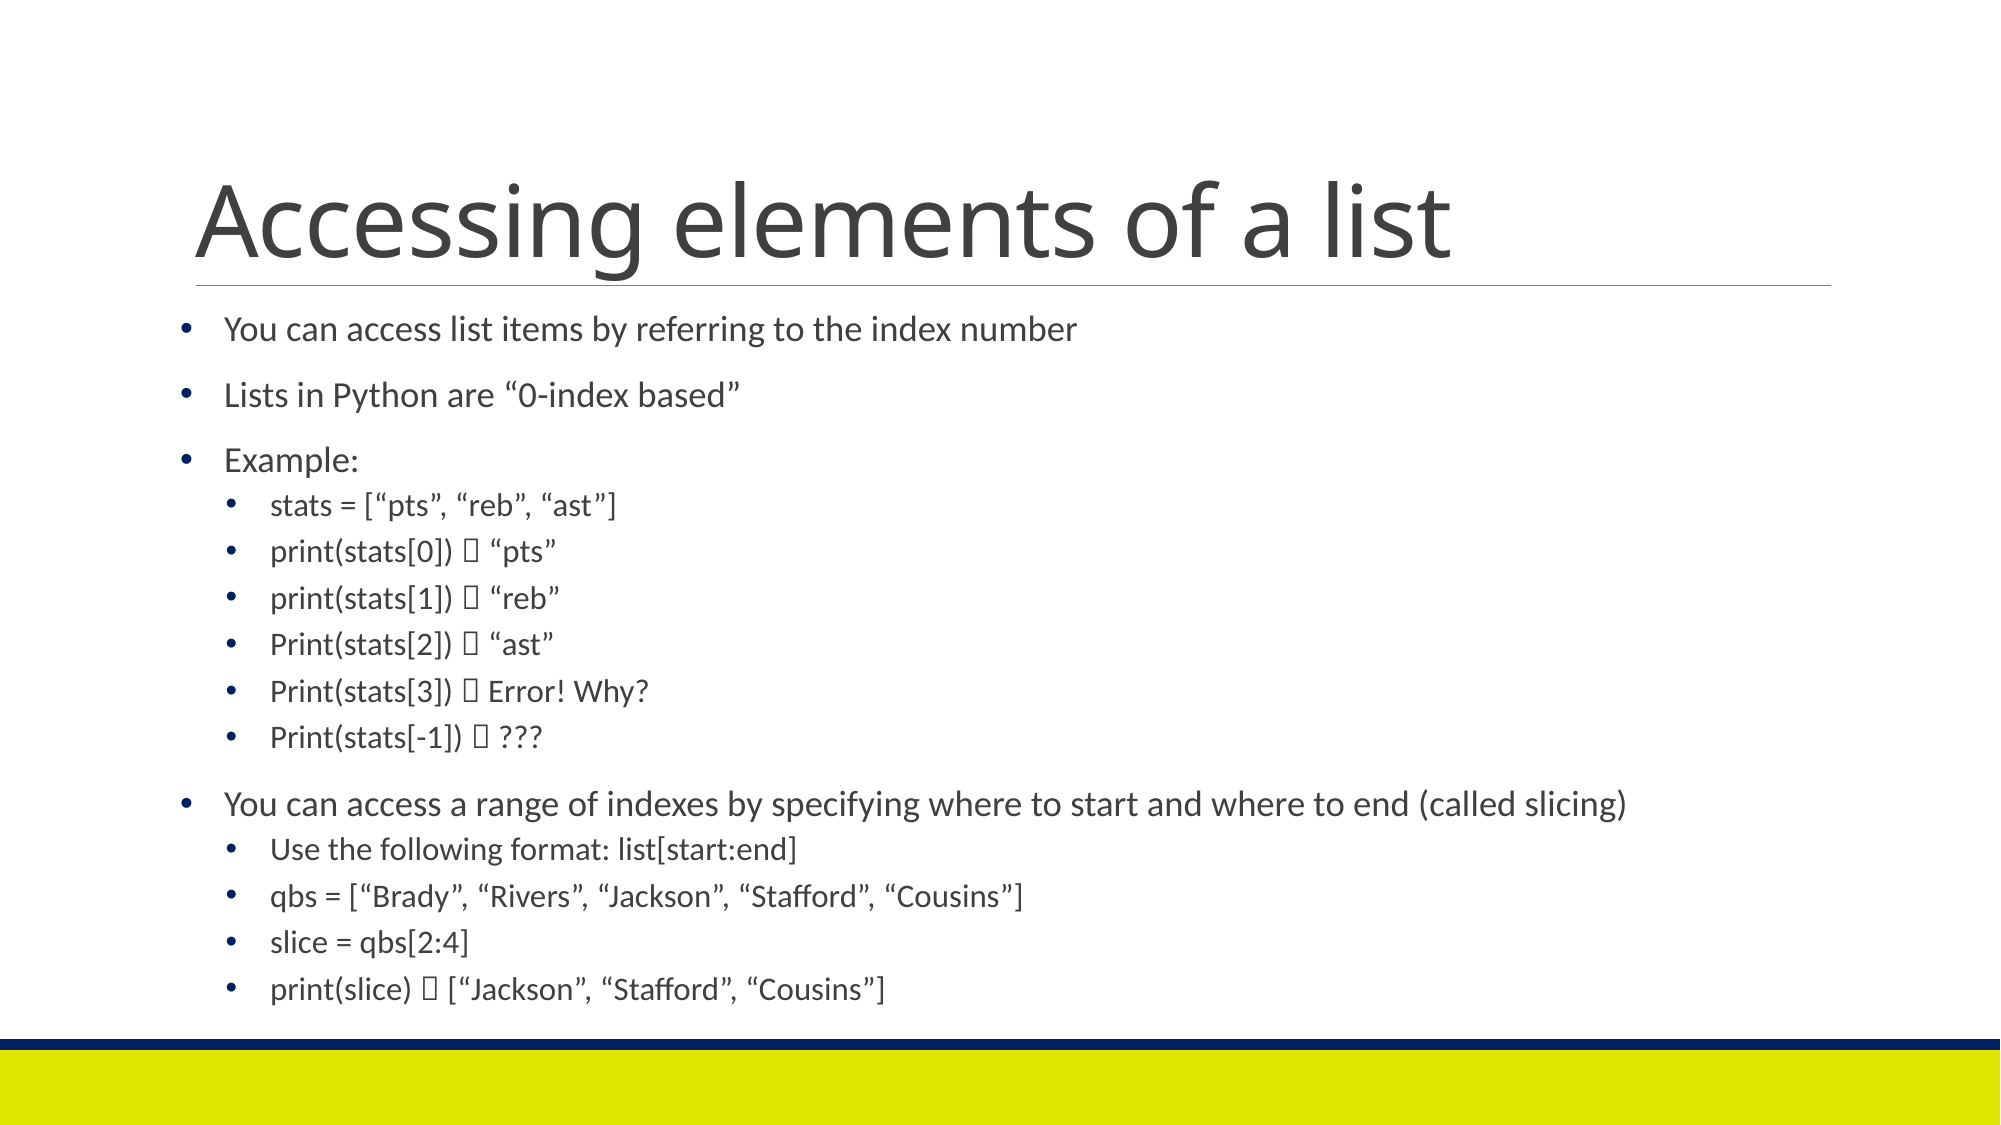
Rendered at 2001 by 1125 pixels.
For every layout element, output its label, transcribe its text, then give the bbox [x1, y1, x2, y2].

list You can access list items by referring to the index number Lists in Python are “0-index based” Example: stats = [“pts”, “reb”, “ast”] print(stats[0])  “pts” print(stats[1])  “reb” Print(stats[2])  “ast” Print(stats[3])  Error! Why? Print(stats[-1])  ??? You can access a range of indexes by specifying where to start and where to end (called slicing) Use the following format: list[start:end] qbs = [“Brady”, “Rivers”, “Jackson”, “Stafford”, “Cousins”] slice = qbs[2:4] print(slice)  [“Jackson”, “Stafford”, “Cousins”] [180, 302, 1830, 1017]
title Accessing elements of a list [180, 47, 1830, 285]
